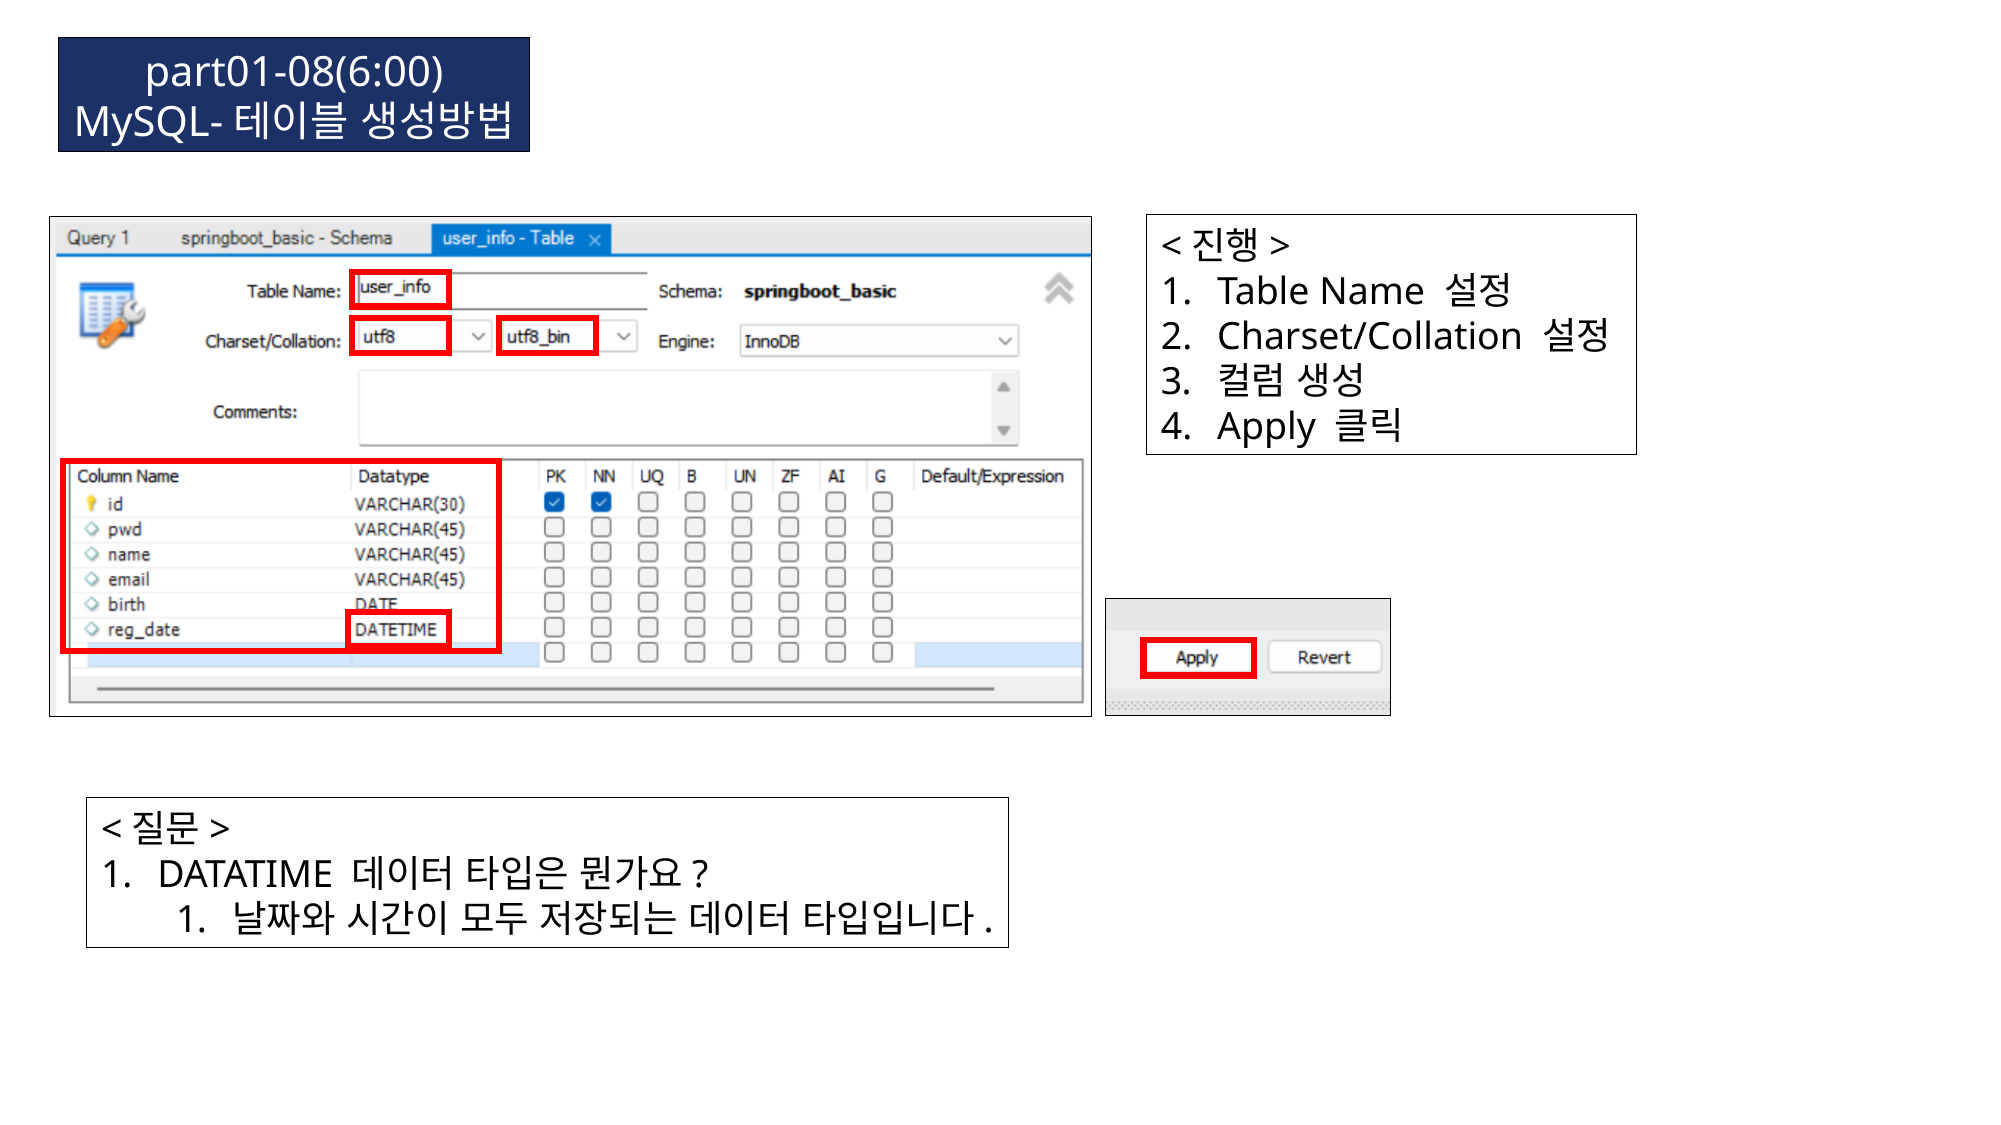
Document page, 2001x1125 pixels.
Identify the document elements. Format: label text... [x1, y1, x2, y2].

text_box <진행> Table Name 설정 Charset/Collation 설정 컬럼 생성 Apply 클릭 [1146, 214, 1637, 455]
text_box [49, 216, 1391, 717]
text_box part01-08(6:00) MySQL-테이블 생성방법 [58, 37, 530, 152]
text_box <질문> DATATIME 데이터 타입은 뭔가요? 날짜와 시간이 모두 저장되는 데이터 타입입니다. [86, 797, 1009, 948]
